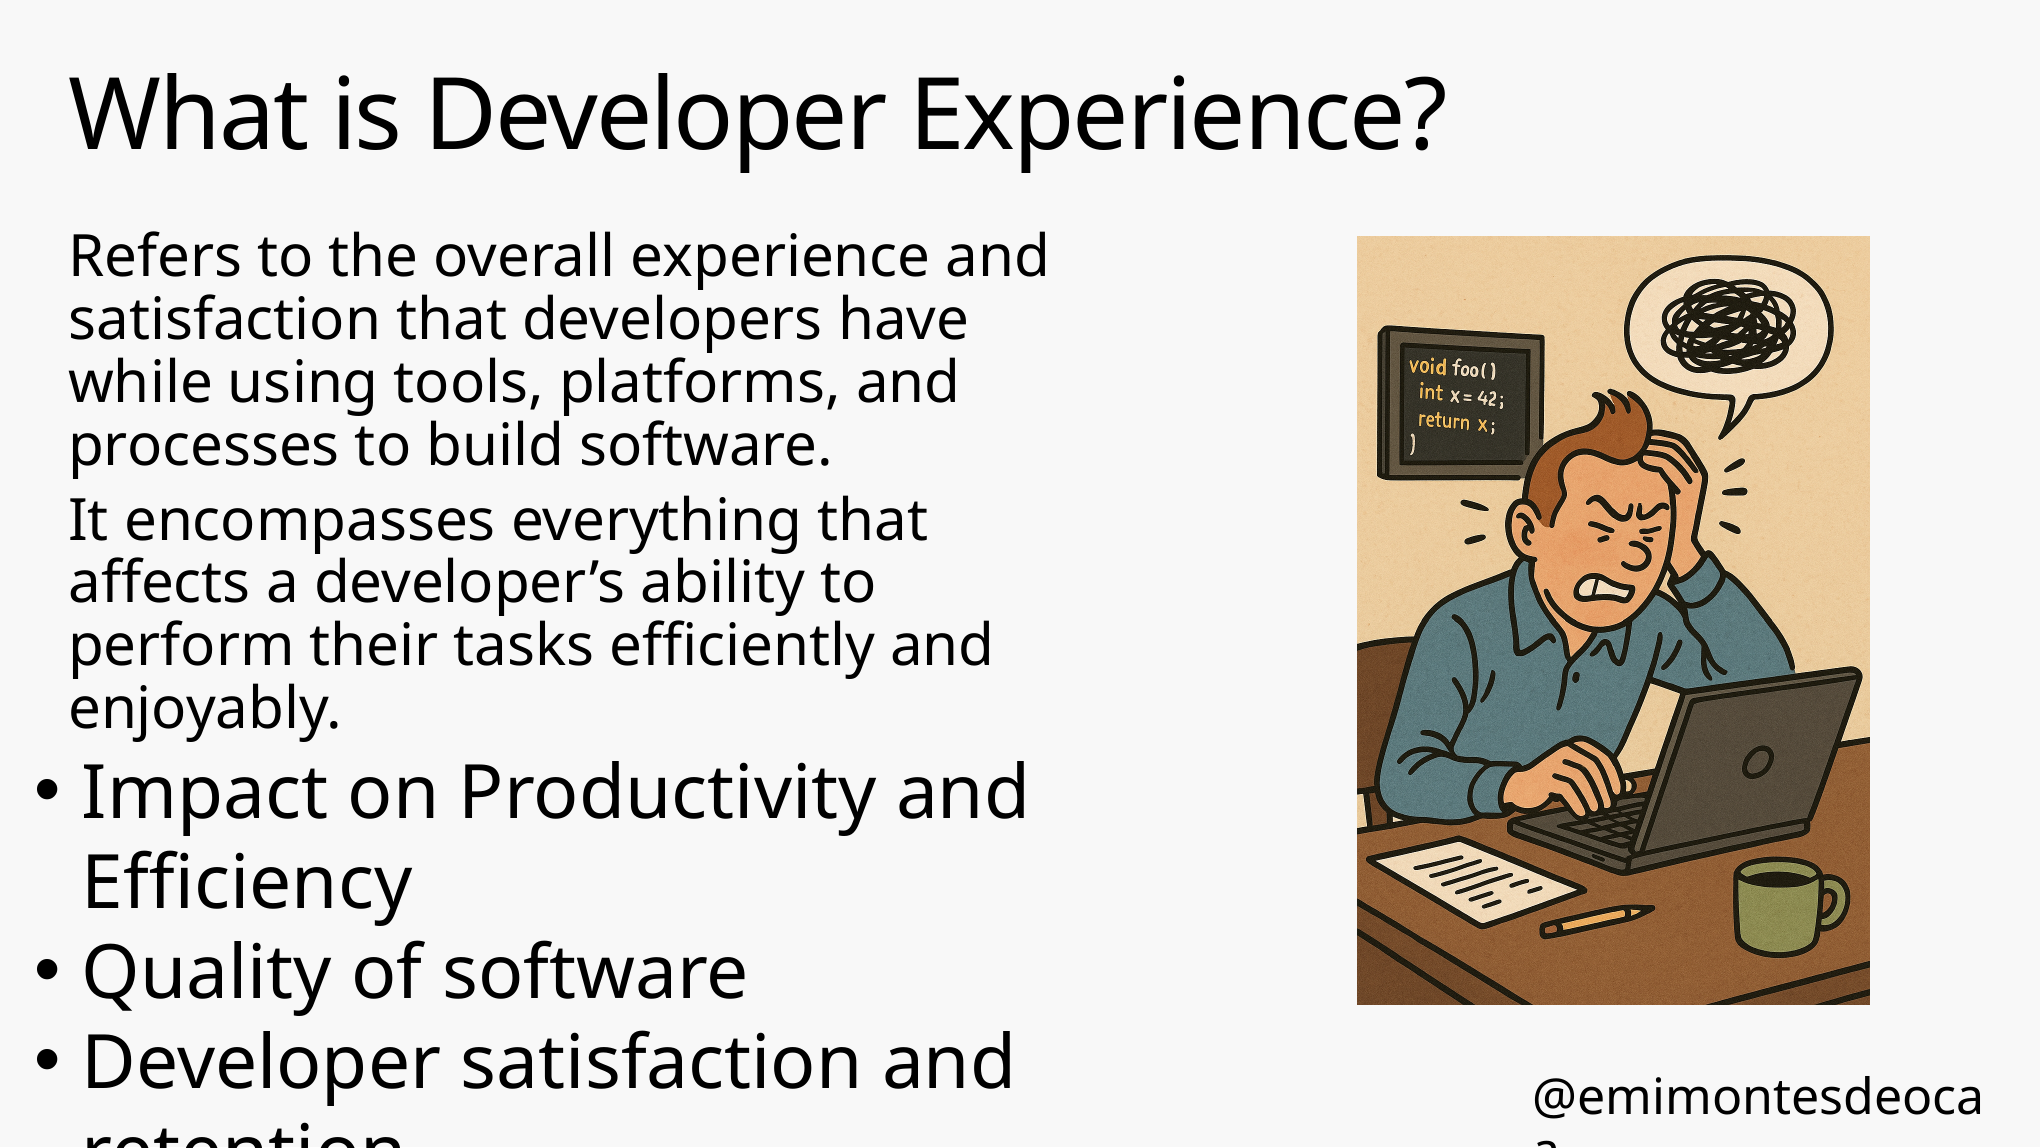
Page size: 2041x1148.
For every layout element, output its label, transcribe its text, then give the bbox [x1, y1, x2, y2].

title What is Developer Experience? [45, 48, 1971, 199]
picture [1357, 235, 1871, 1006]
text_box @emimontesdeocaa [1532, 1070, 2009, 1148]
text_box Impact on Productivity and Efficiency Quality of software Developer satisfaction and retention [20, 736, 1370, 1148]
list Refers to the overall experience and satisfaction that developers have while using tools, platforms, and processes to build software. It encompasses everything that affects a developer’s ability to perform their tasks efficiently and enjoyably. [44, 211, 1096, 736]
